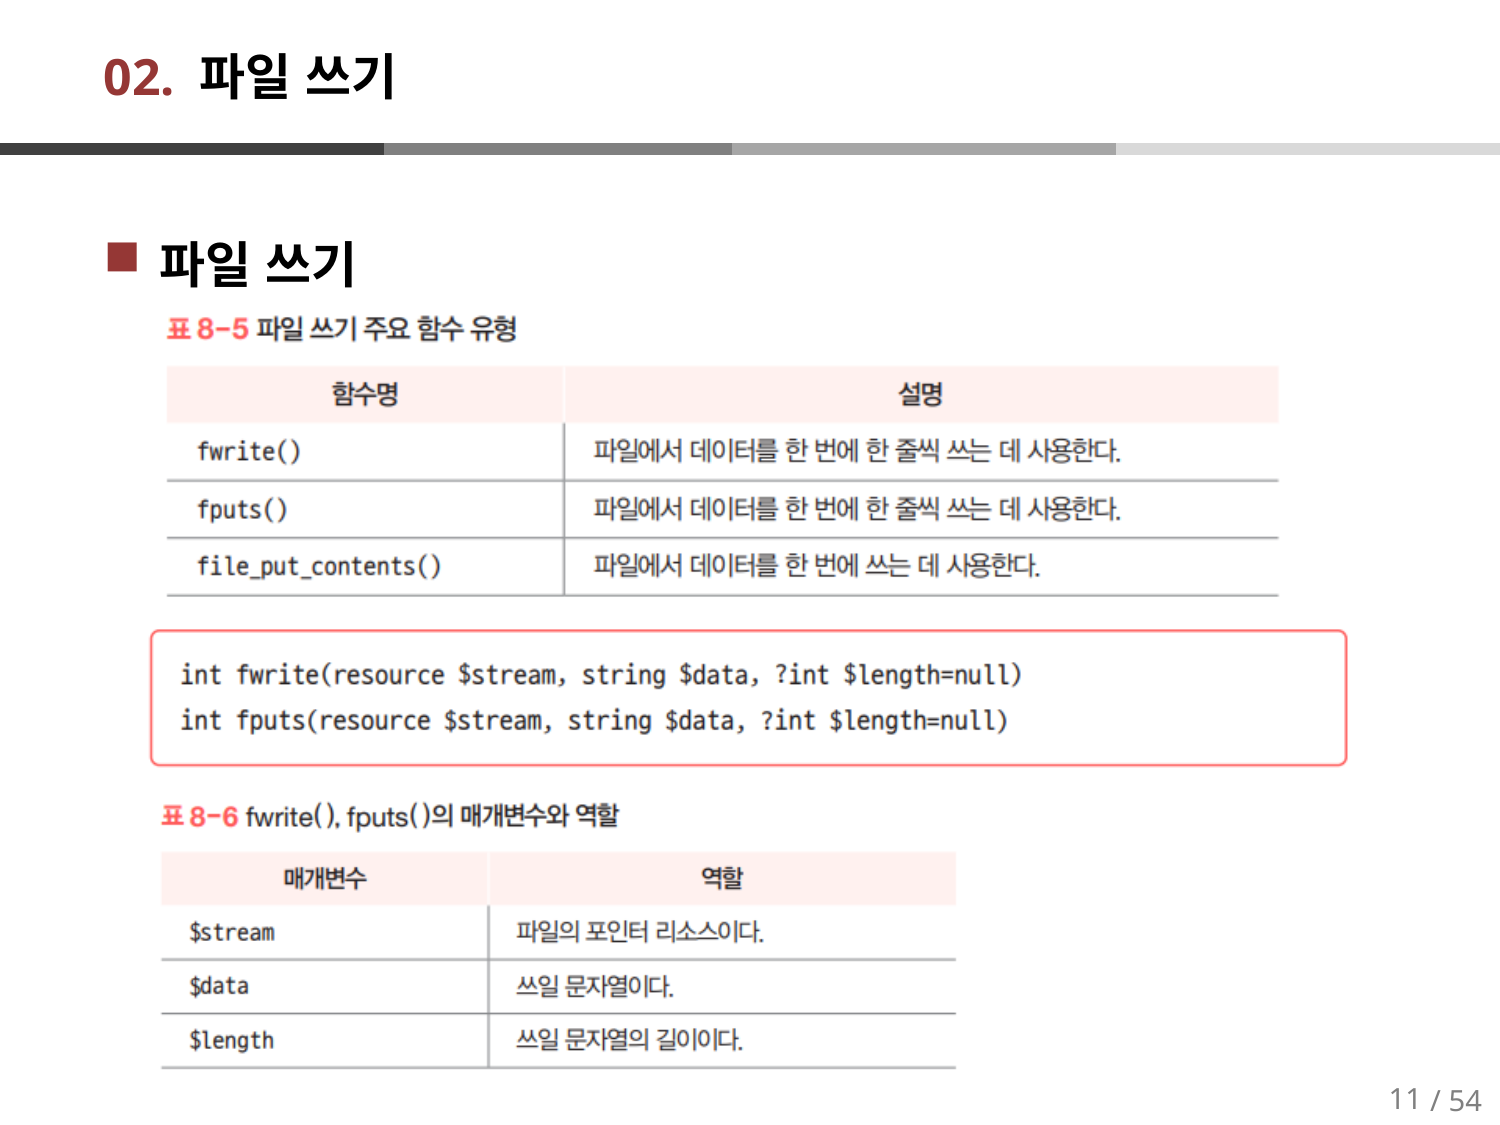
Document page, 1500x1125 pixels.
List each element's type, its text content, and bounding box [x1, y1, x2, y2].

picture [159, 306, 1287, 602]
picture [146, 624, 1354, 774]
title 02. 파일 쓰기 [88, 30, 1211, 121]
picture [159, 796, 962, 1074]
list 파일 쓰기 [88, 196, 1436, 1083]
